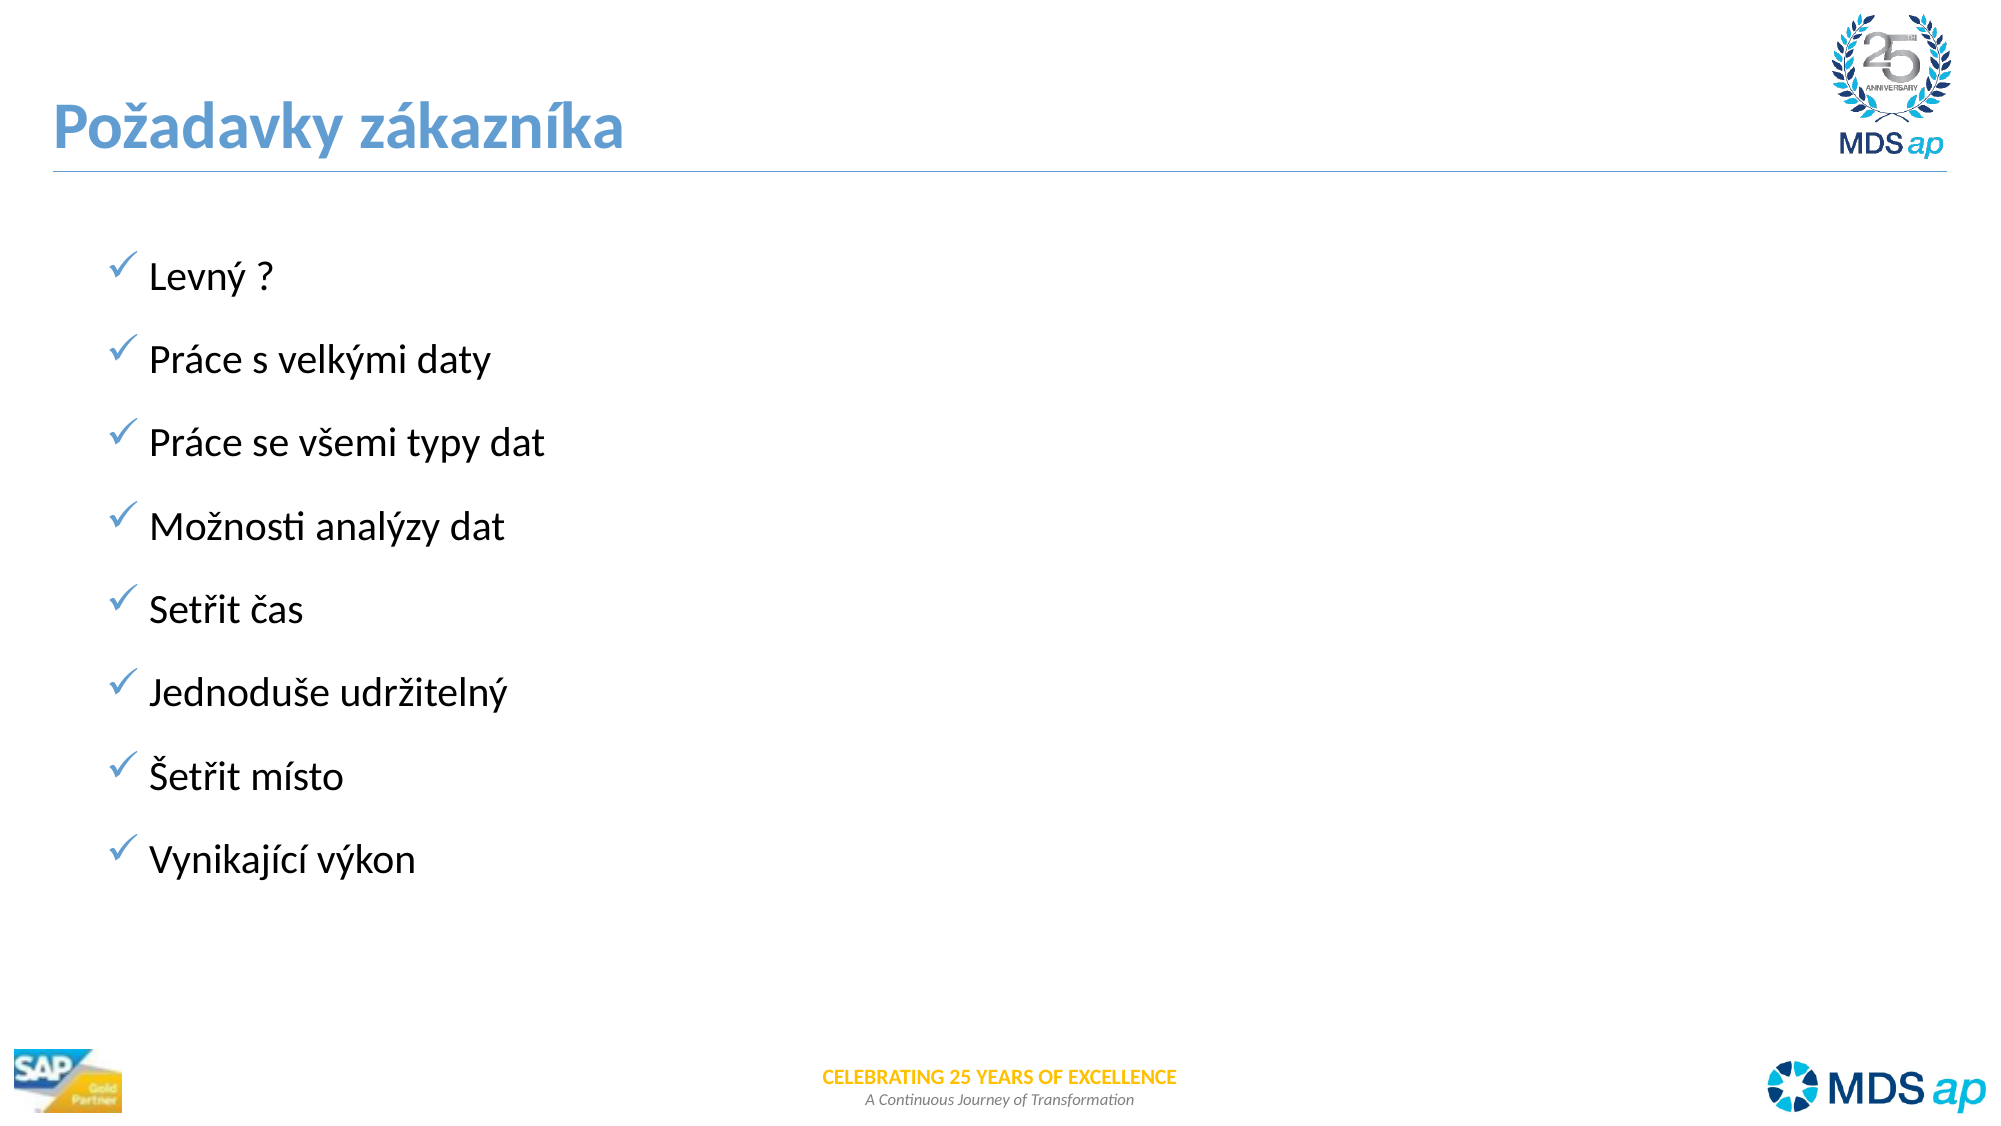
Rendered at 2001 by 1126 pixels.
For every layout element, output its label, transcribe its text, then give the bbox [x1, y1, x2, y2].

picture [14, 1049, 122, 1113]
title Požadavky zákazníka [53, 60, 1947, 185]
picture [1764, 1055, 1986, 1117]
list Levný ? Práce s velkými daty Práce se všemi typy dat Možnosti analýzy dat Setřit čas Jednoduše udržitelný Šetřit místo Vynikající výkon [60, 223, 712, 986]
picture [1832, 14, 1951, 159]
